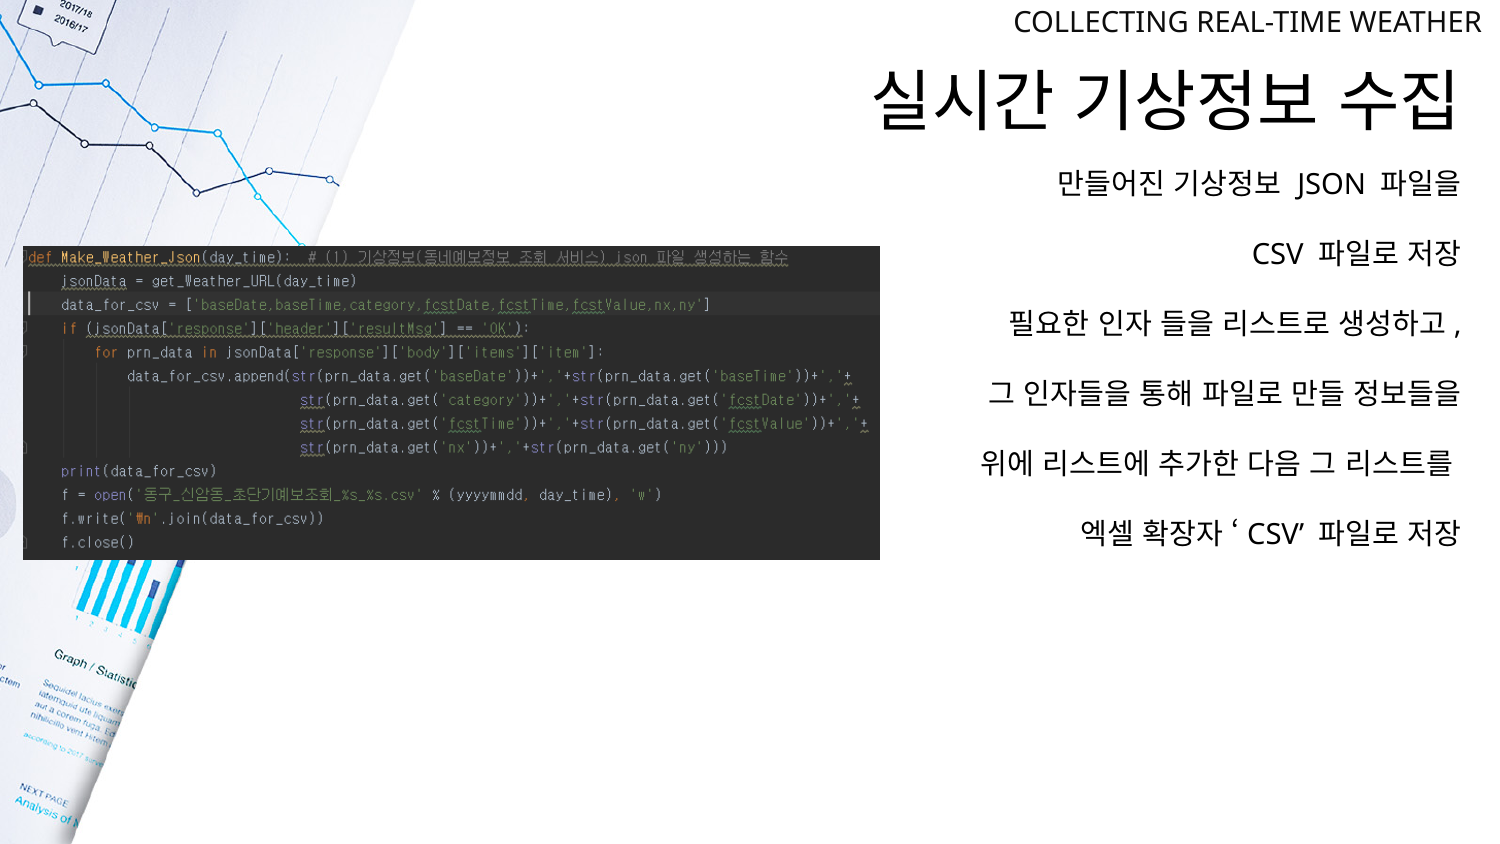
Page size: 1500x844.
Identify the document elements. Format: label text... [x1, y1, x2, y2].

picture [0, 0, 1500, 844]
text_box 실시간 기상정보 수집 만들어진 기상정보 JSON 파일을 CSV 파일로 저장 필요한 인자 들을 리스트로 생성하고, 그 인자들을 통해 파일로 만들 정보들을 위에 리스트에 추가한 다음 그 리스트를 엑셀 확장자 ‘CSV’ 파일로 저장 [822, 50, 1477, 655]
text_box COLLECTING REAL-TIME WEATHER [503, 0, 1498, 46]
